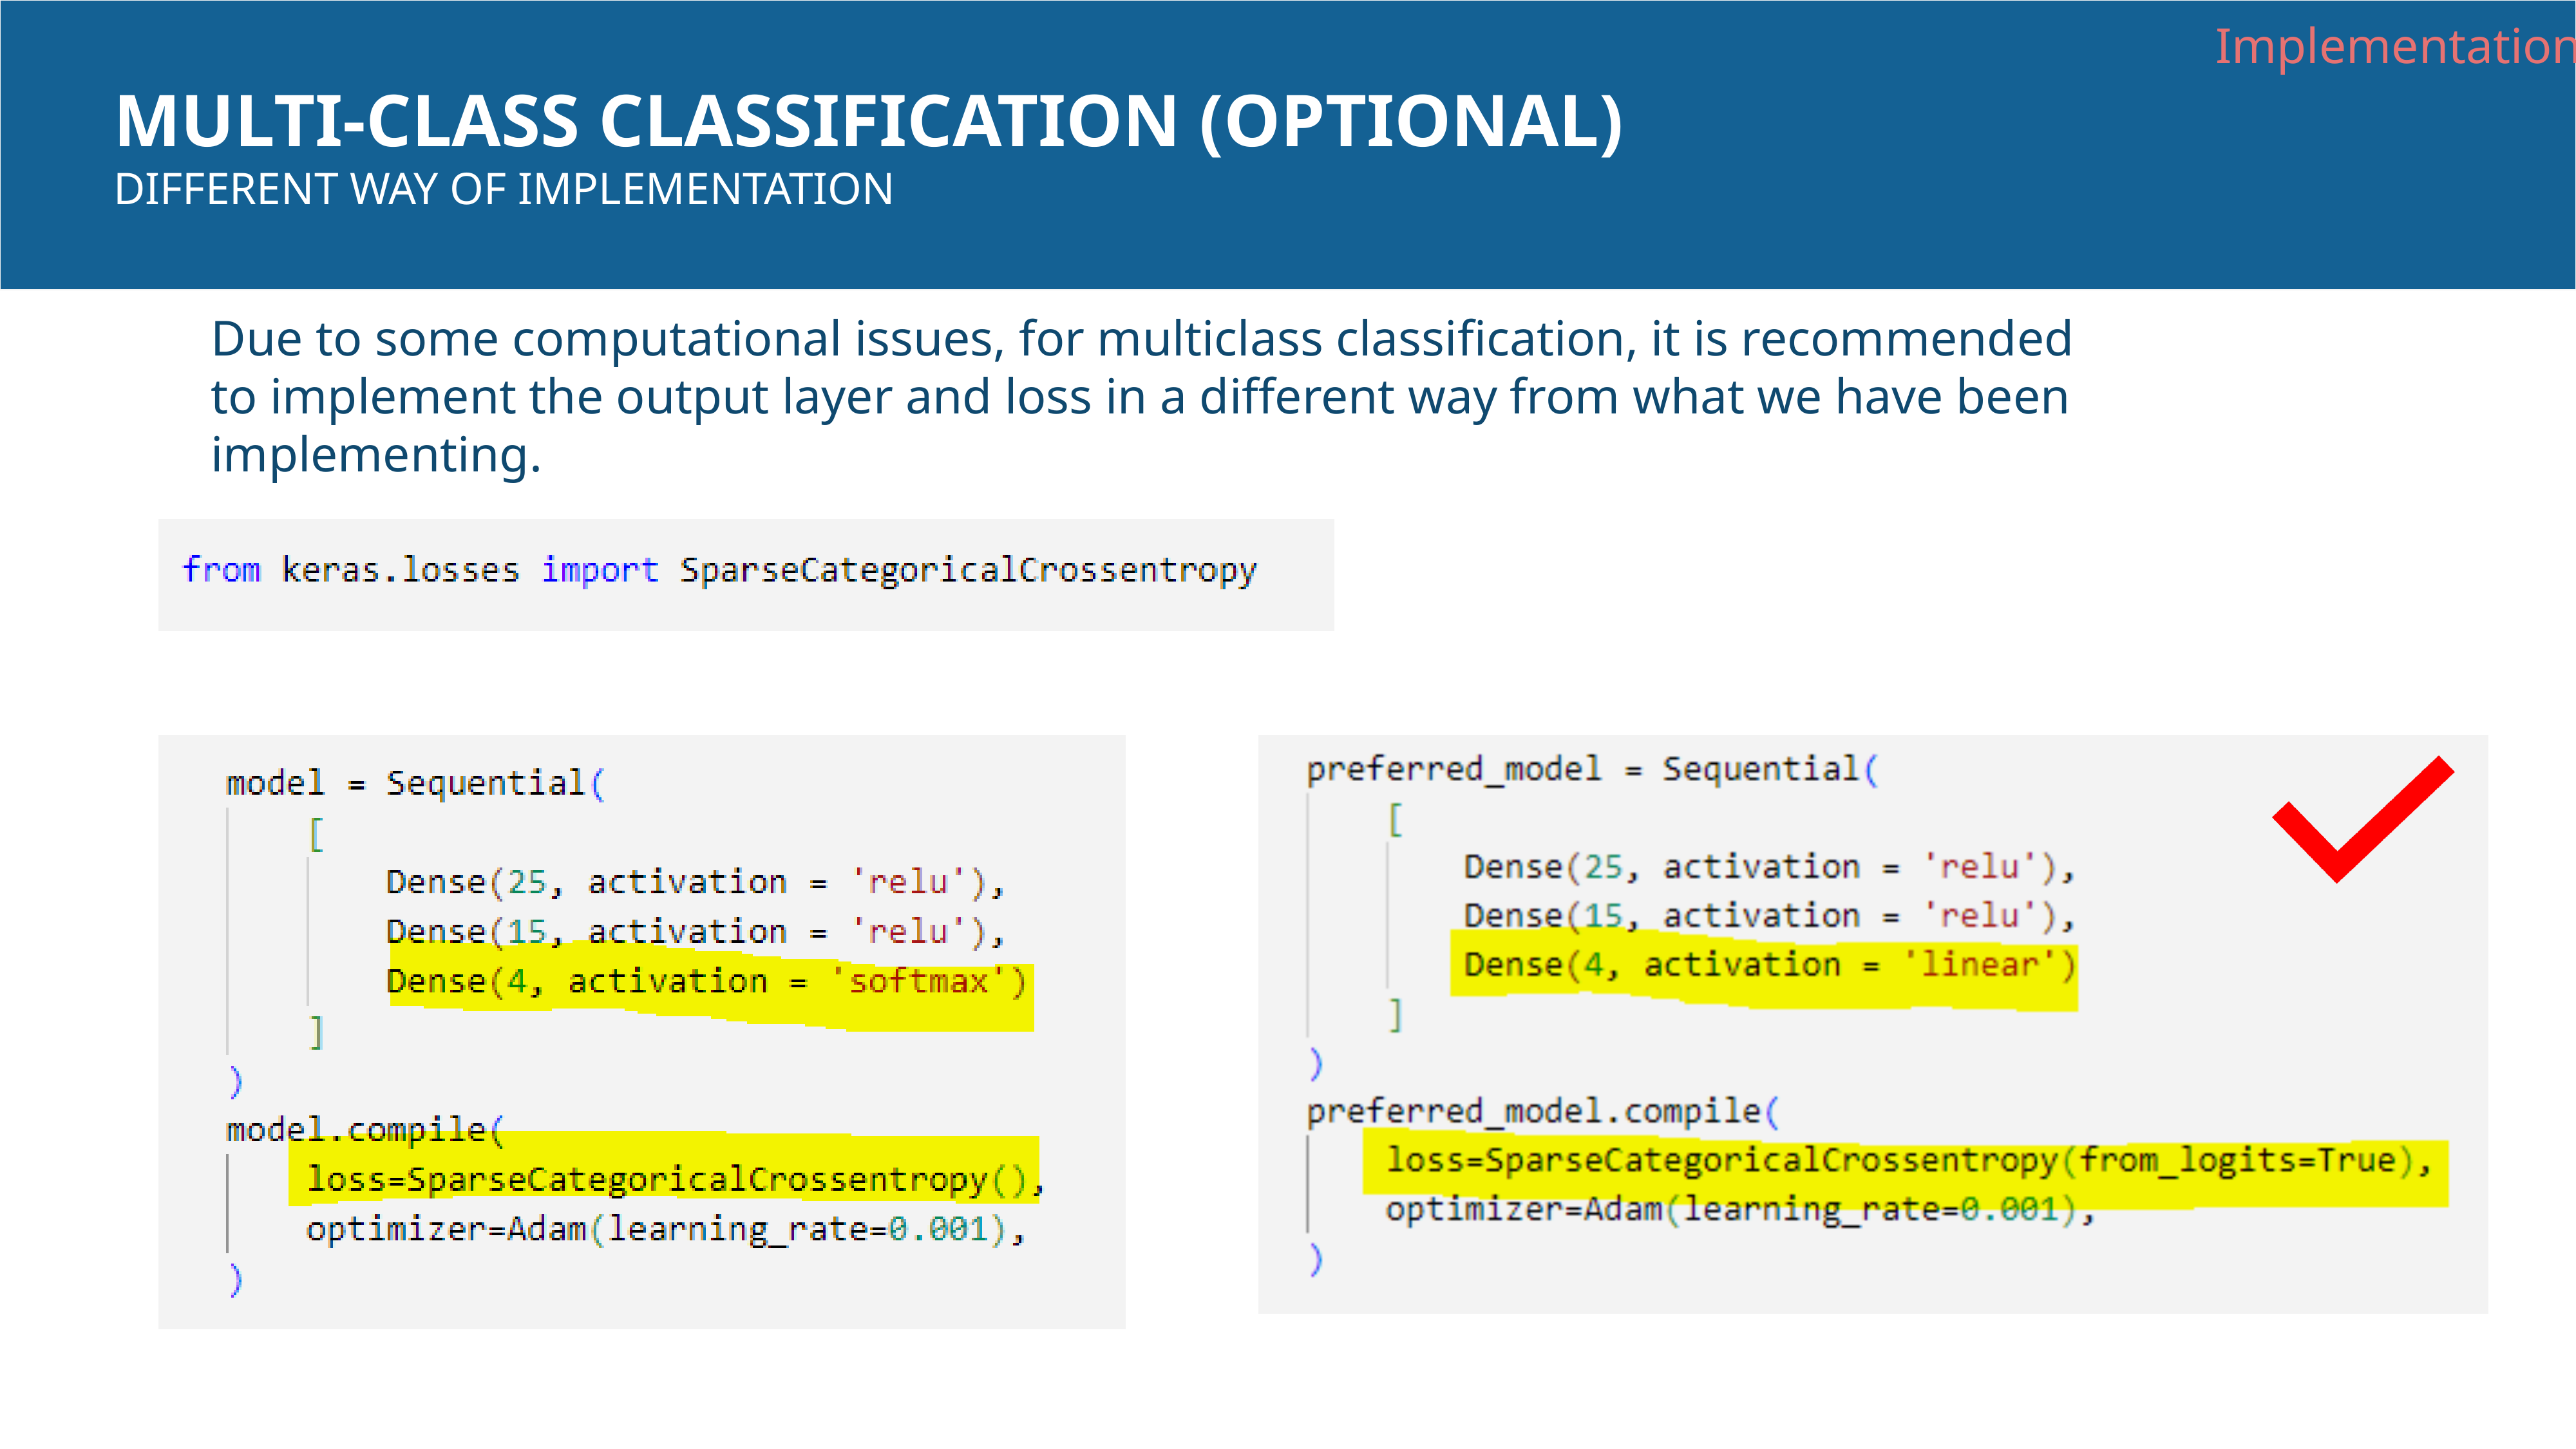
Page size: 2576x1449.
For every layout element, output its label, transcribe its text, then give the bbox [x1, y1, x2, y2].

list Due to some computational issues, for multiclass classification, it is recommended to implement the output layer and loss in a different way from what we have been implementing. [153, 324, 2087, 549]
text_box Implementation [2206, 10, 2576, 78]
picture [1258, 724, 2488, 1314]
picture [158, 519, 1334, 631]
picture [158, 735, 1126, 1330]
title Multi-class classification (Optional) different way of implementation [88, 50, 2387, 240]
